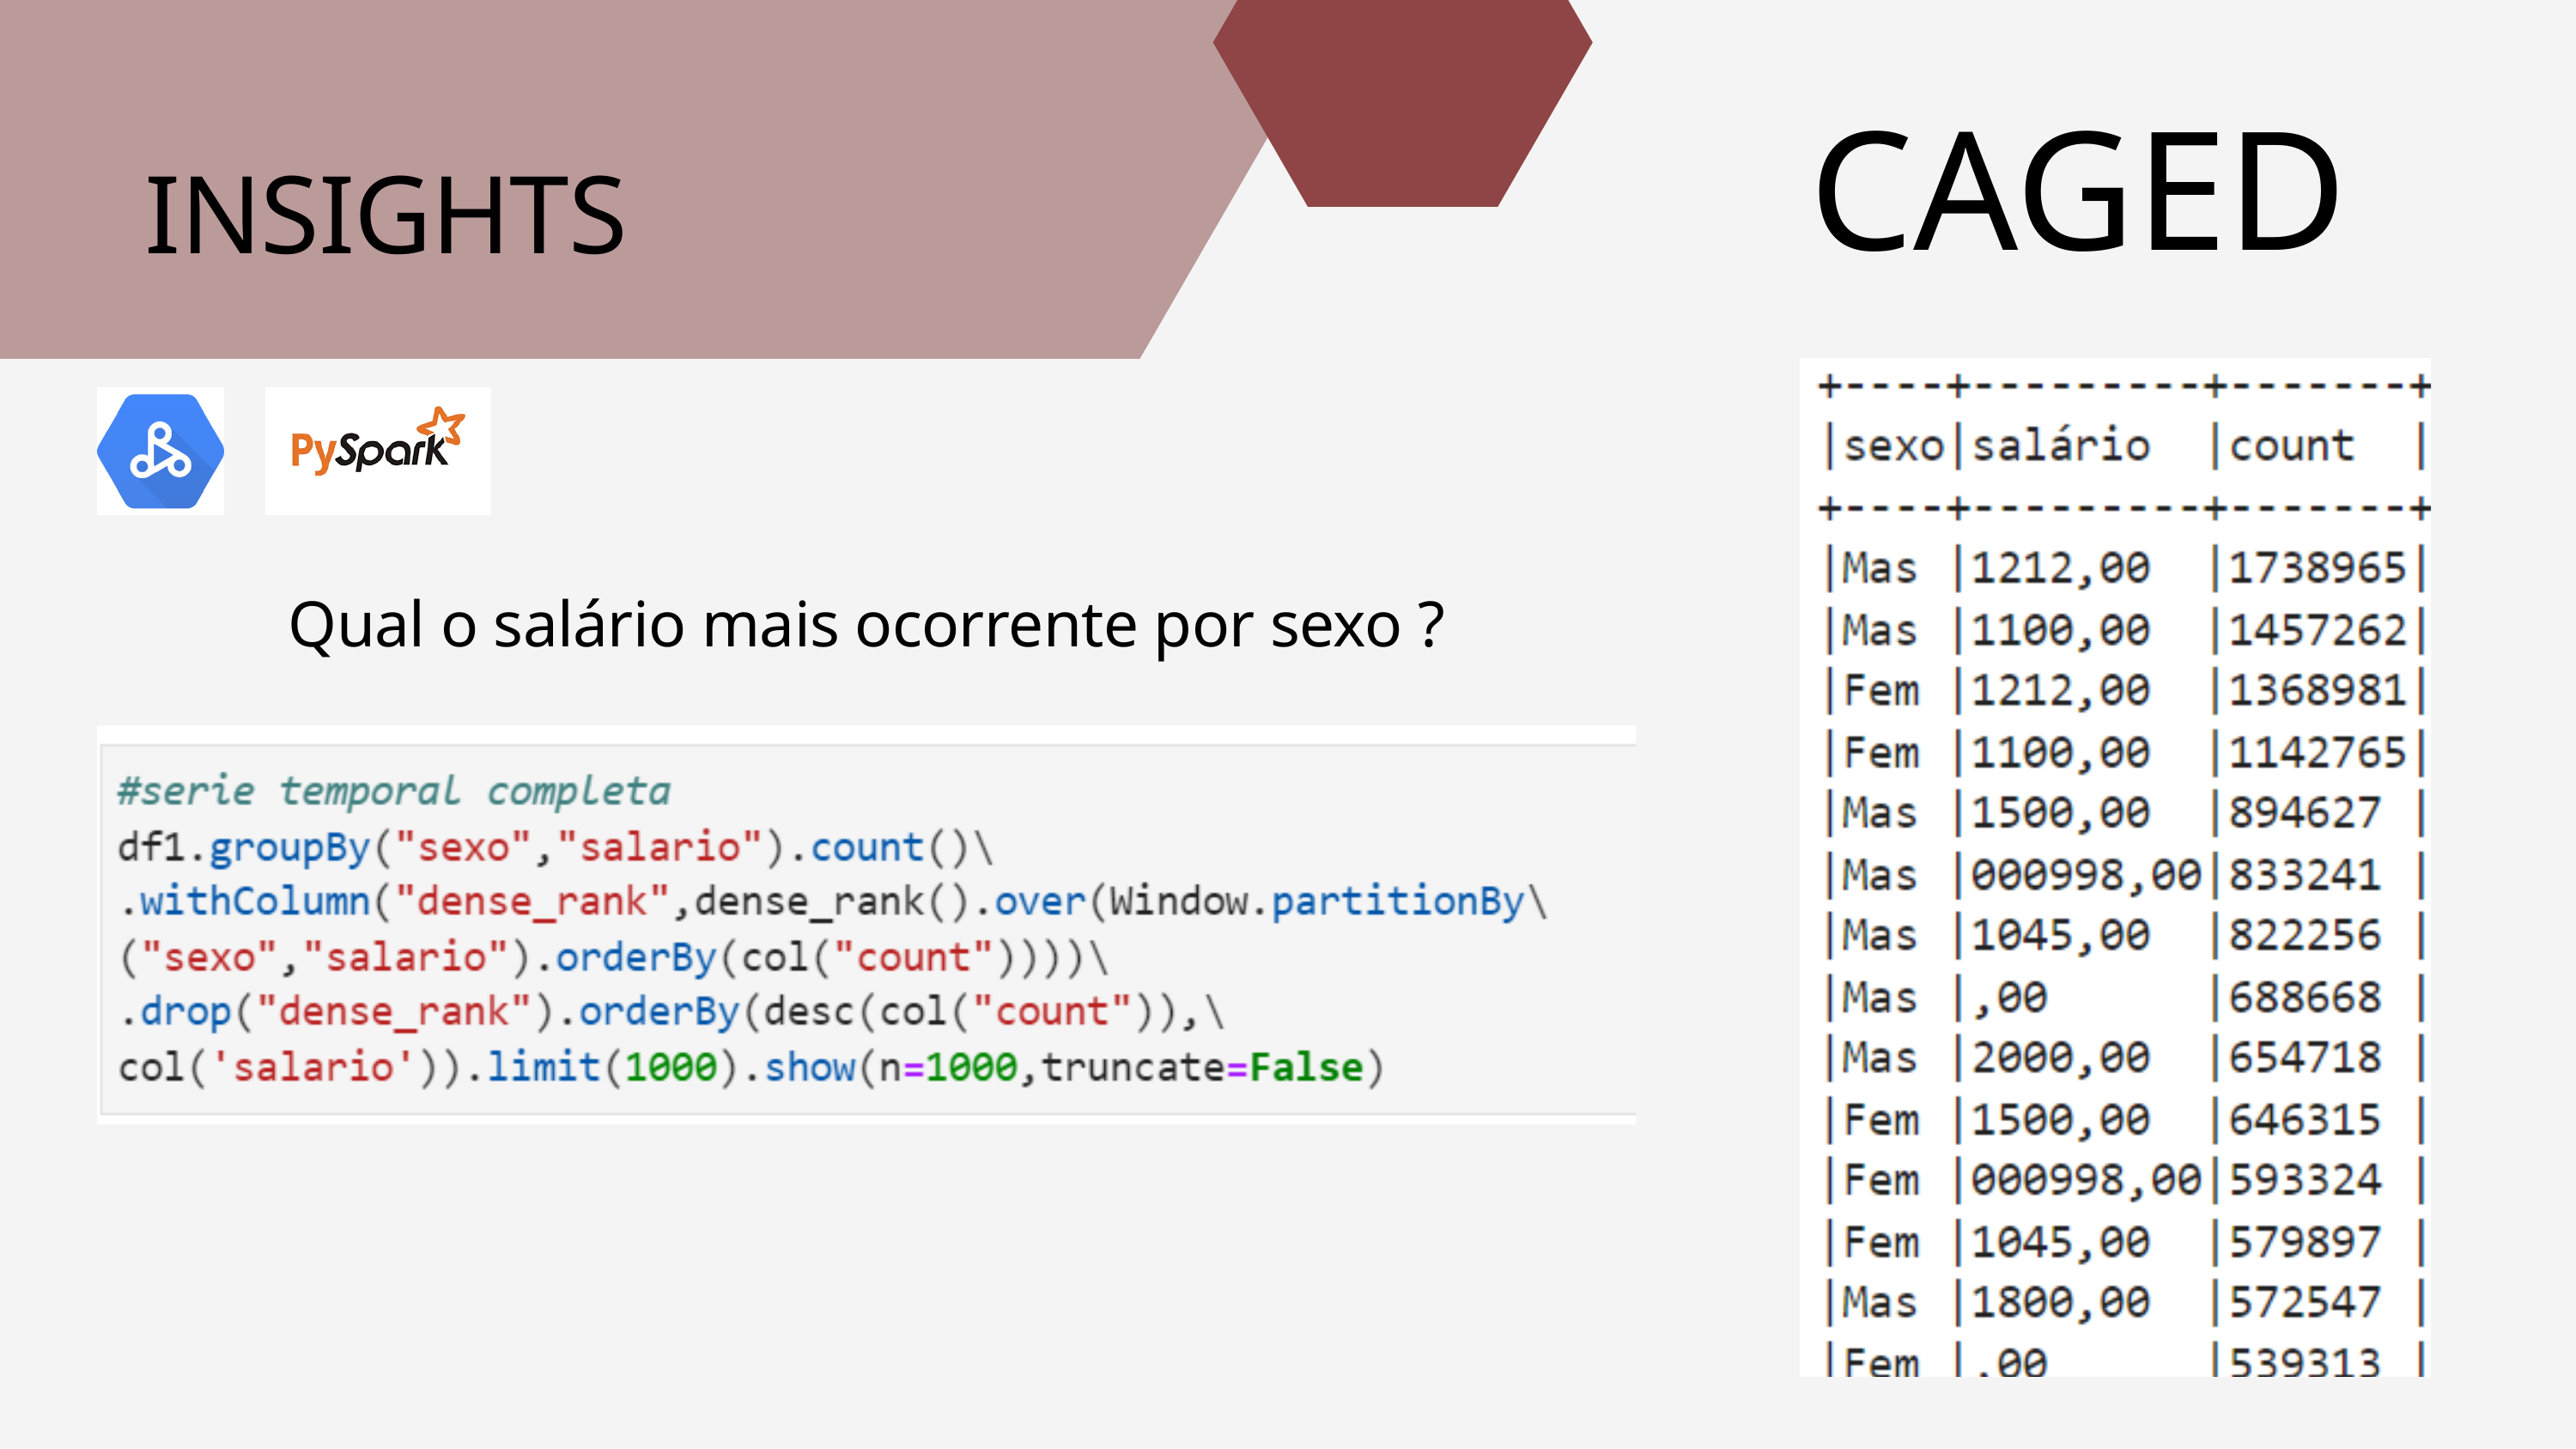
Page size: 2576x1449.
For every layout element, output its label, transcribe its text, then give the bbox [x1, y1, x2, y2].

text_box CAGED [1802, 52, 2354, 284]
picture [1799, 358, 2432, 1378]
picture [264, 387, 492, 515]
picture [96, 725, 1637, 1125]
text_box Qual o salário mais ocorrente por sexo ? [97, 578, 1637, 659]
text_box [1212, 0, 1594, 208]
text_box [0, 0, 1394, 360]
picture [96, 387, 224, 515]
